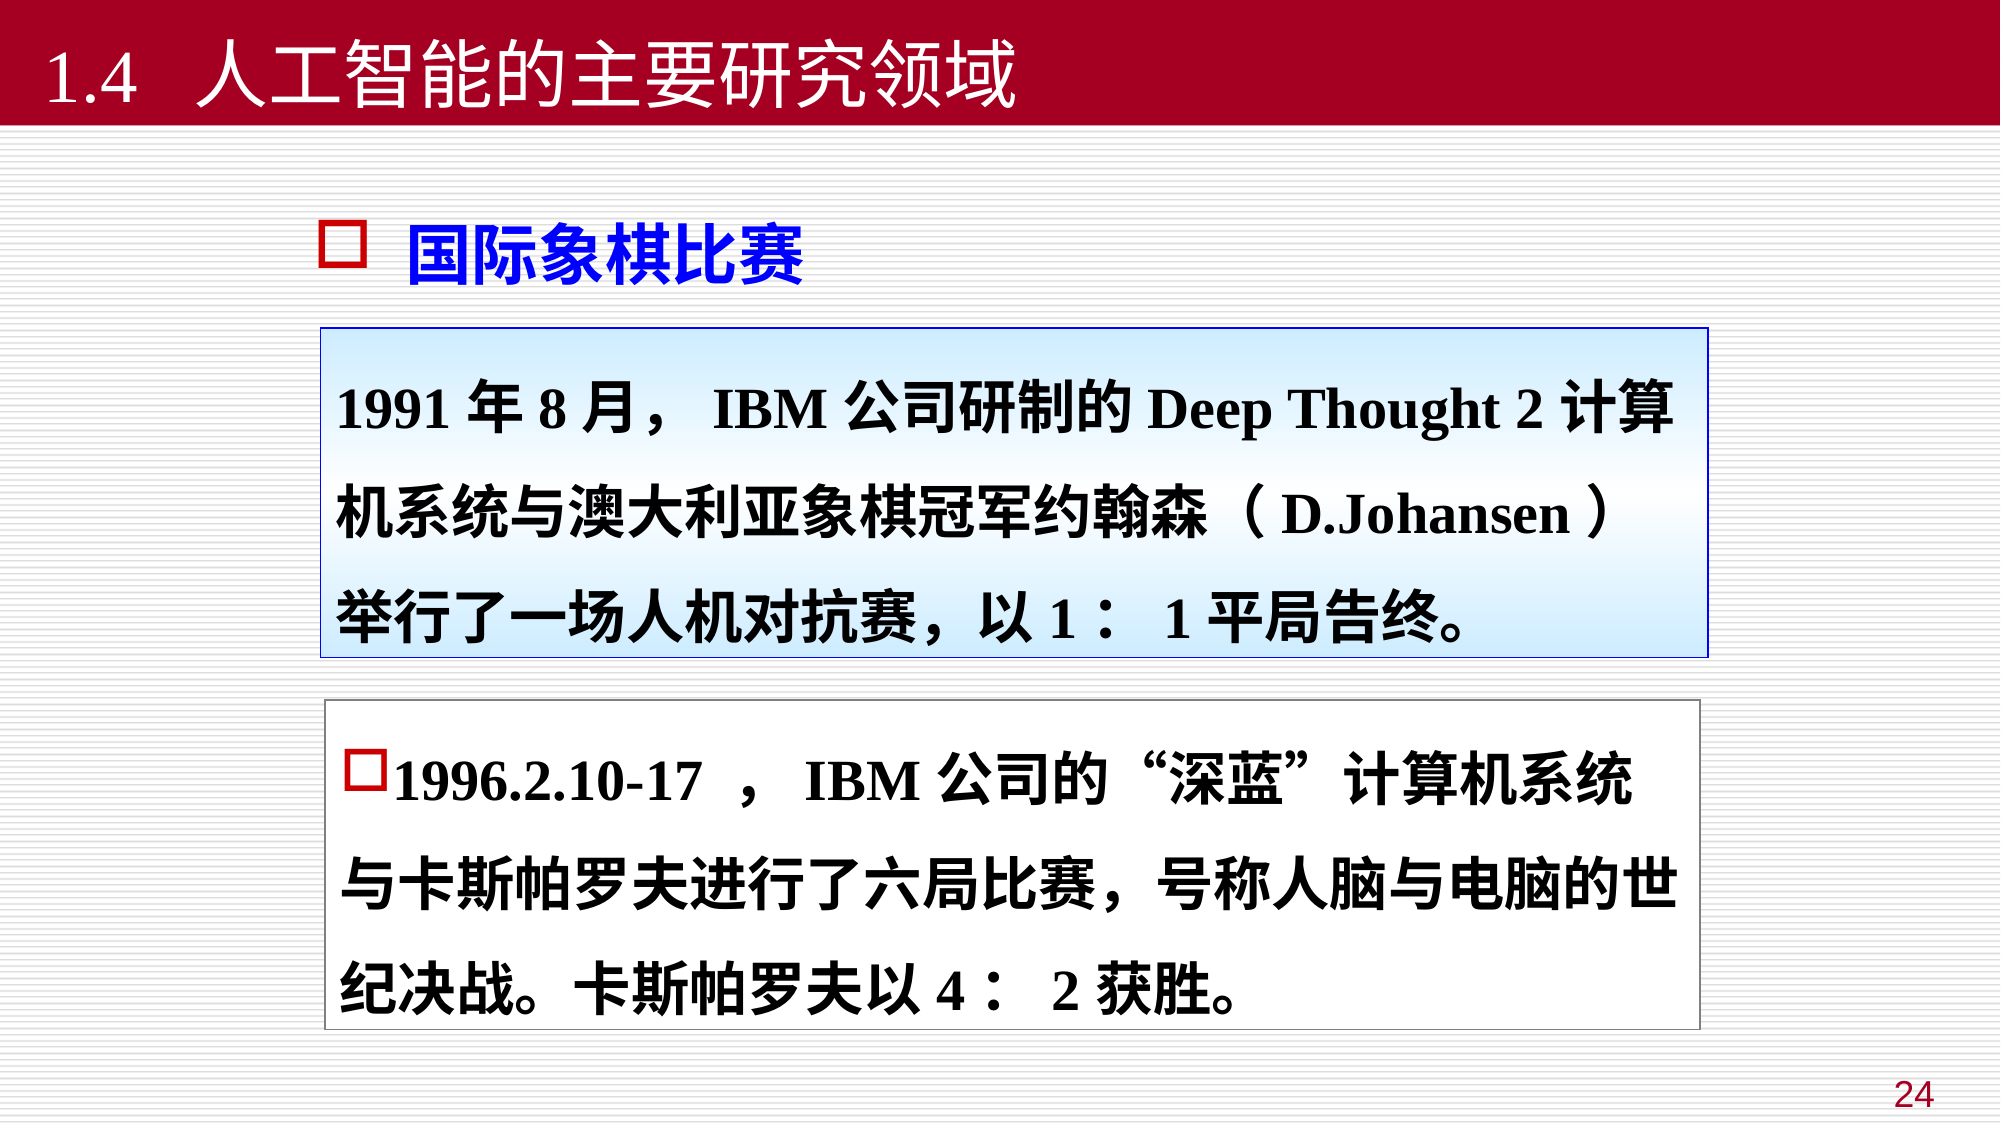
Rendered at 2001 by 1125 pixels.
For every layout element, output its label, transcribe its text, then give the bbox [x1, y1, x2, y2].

slide_number 24 [1516, 1062, 1951, 1122]
text_box 1996.2.10-17 ，IBM公司的“深蓝”计算机系统与卡斯帕罗夫进行了六局比赛，号称人脑与电脑的世纪决战。卡斯帕罗夫以4：2获胜。 [324, 699, 1700, 1030]
picture [0, 0, 2001, 1125]
text_box 1991年8月，IBM公司研制的Deep Thought 2计算机系统与澳大利亚象棋冠军约翰森（D.Johansen）举行了一场人机对抗赛，以1：1平局告终。 [320, 328, 1708, 658]
title 1.4 人工智能的主要研究领域 [0, 0, 2000, 126]
text_box 国际象棋比赛 [298, 189, 1717, 328]
